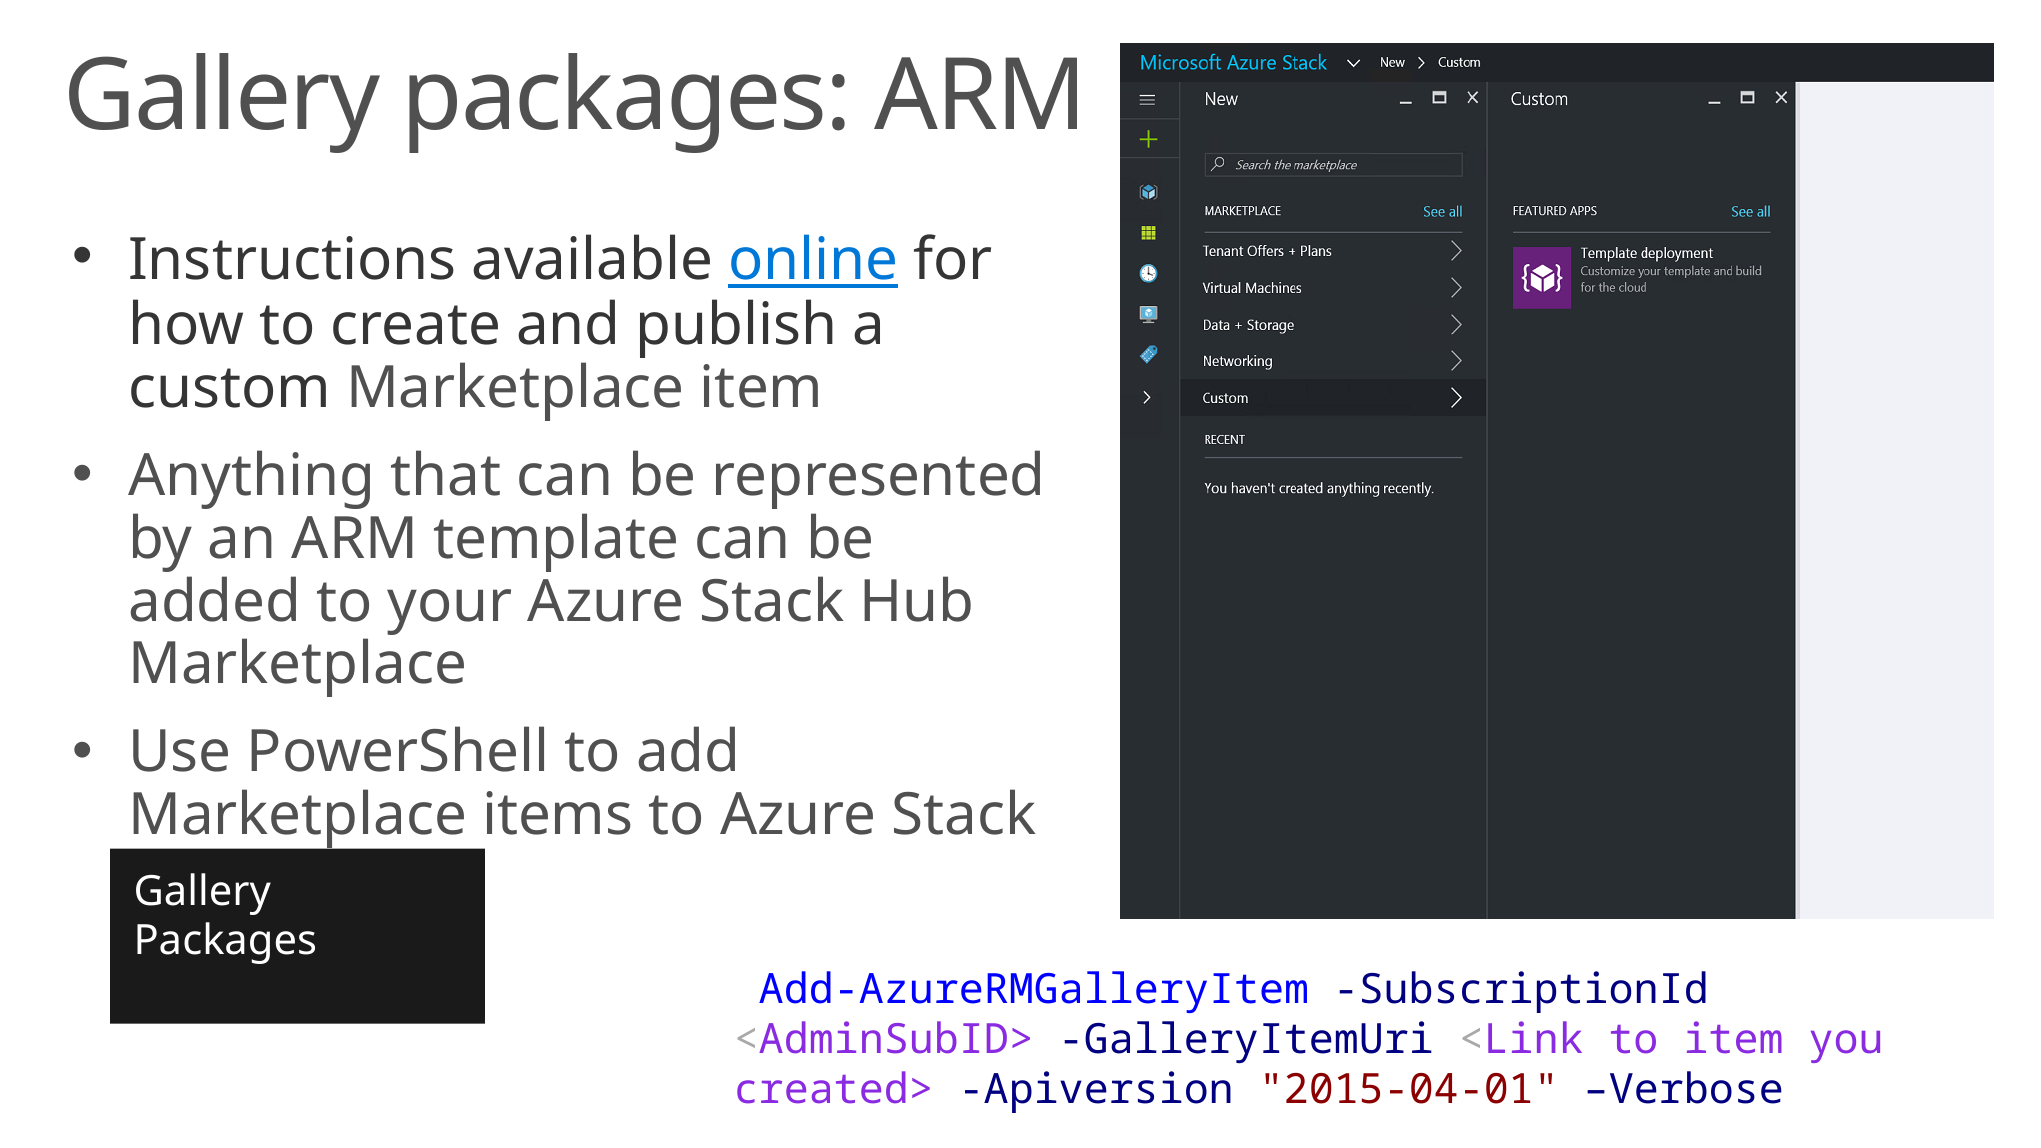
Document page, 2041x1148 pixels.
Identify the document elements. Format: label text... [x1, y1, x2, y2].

text_box Gallery Packages [109, 848, 486, 1024]
picture [1119, 42, 1995, 919]
text_box Gallery packages: ARM [40, 27, 1315, 448]
text_box Add-AzureRMGalleryItem -SubscriptionId <AdminSubID> -GalleryItemUri <Link to item you created> -Apiversion "2015-04-01" –Verbose [718, 954, 1994, 1119]
text_box Instructions available online for how to create and publish a custom Marketplace item Anything that can be represented by an ARM template can be added to your Azure Stack Hub Marketplace Use PowerShell to add Marketplace items to Azure Stack Hub [42, 448, 1092, 935]
